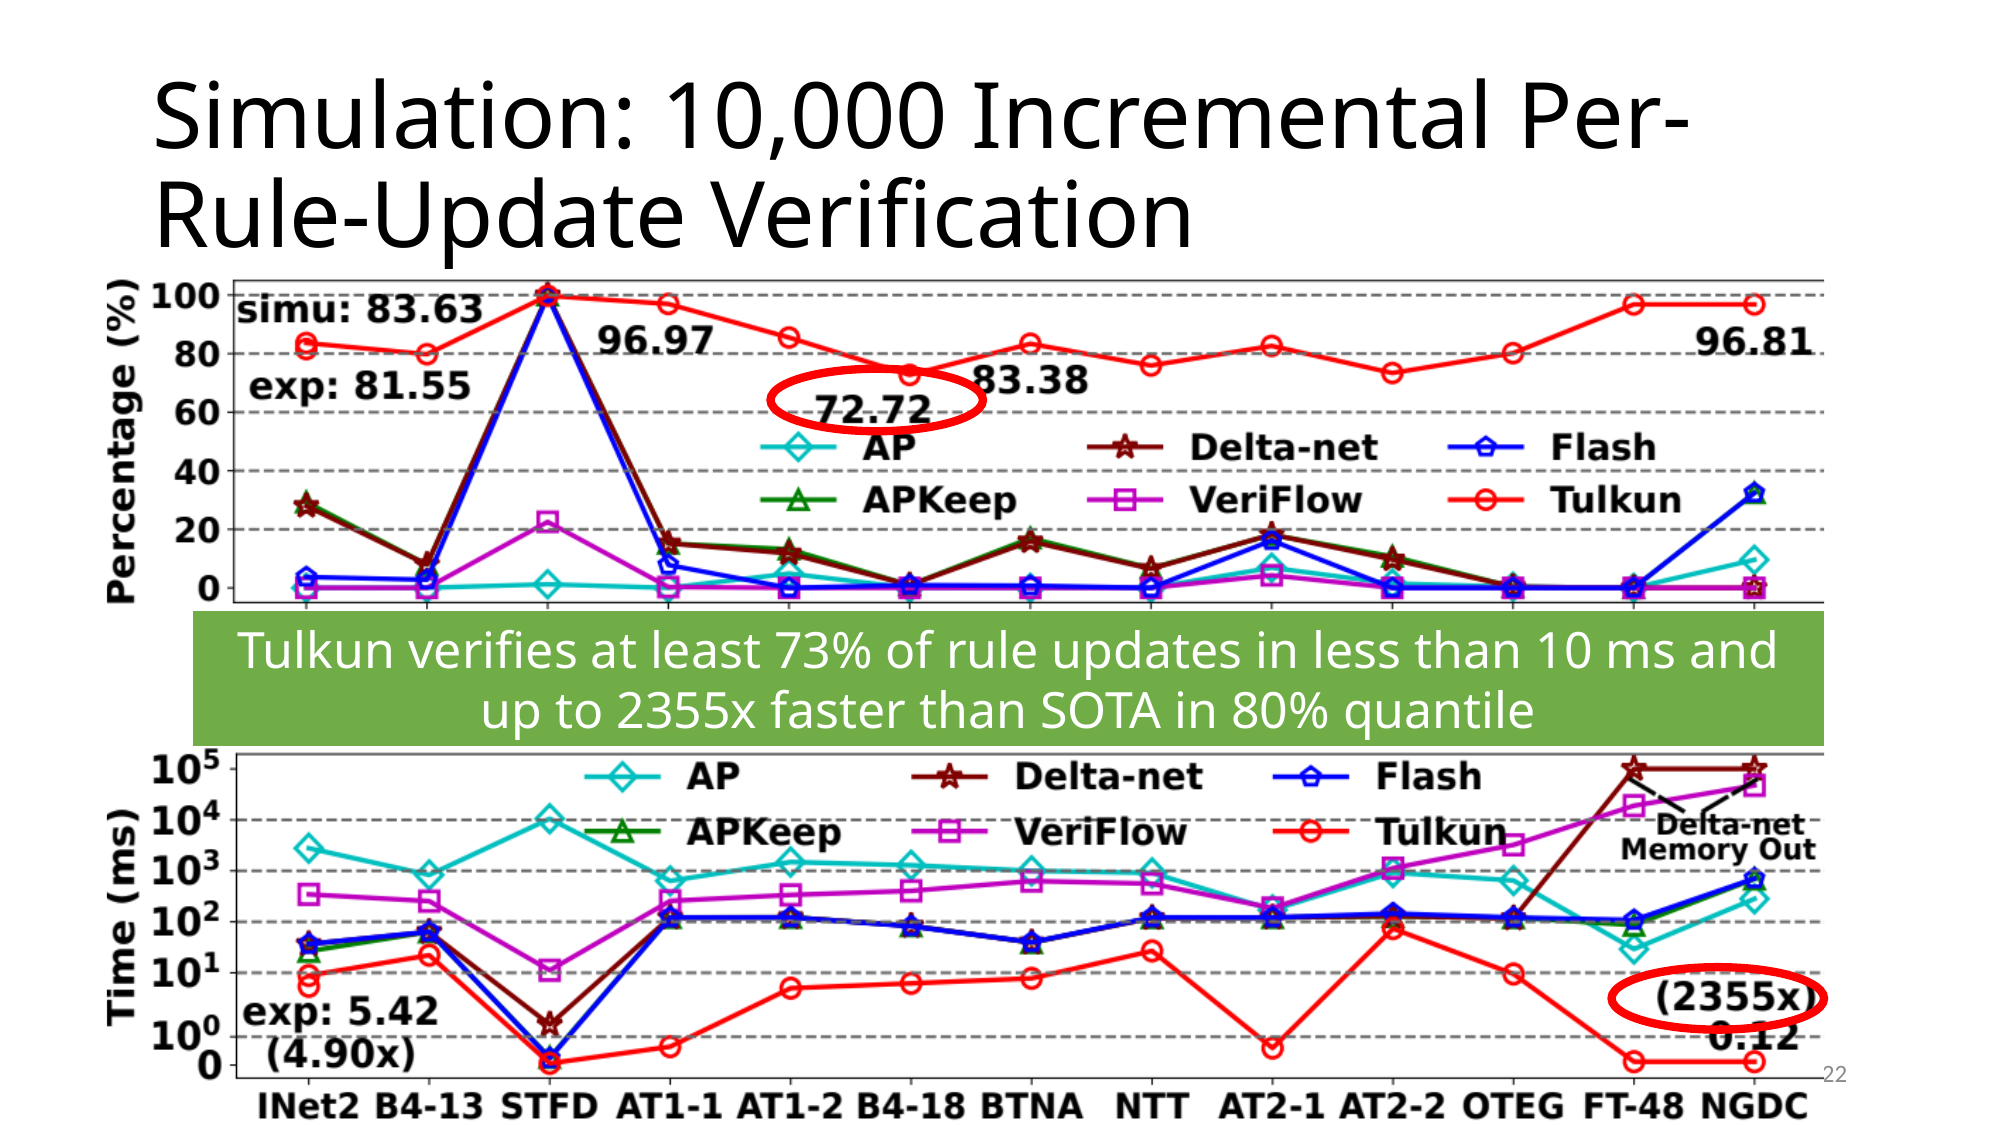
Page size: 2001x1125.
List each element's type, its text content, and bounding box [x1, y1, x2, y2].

slide_number 22 [1825, 1042, 1863, 1103]
title Simulation: 10,000 Incremental Per-Rule-Update Verification [137, 59, 1863, 278]
picture [106, 277, 1825, 646]
picture [106, 747, 1825, 1125]
text_box Tulkun verifies at least 73% of rule updates in less than 10 ms and up to 2355x faster than SOTA in 80% quantile [193, 646, 1824, 746]
